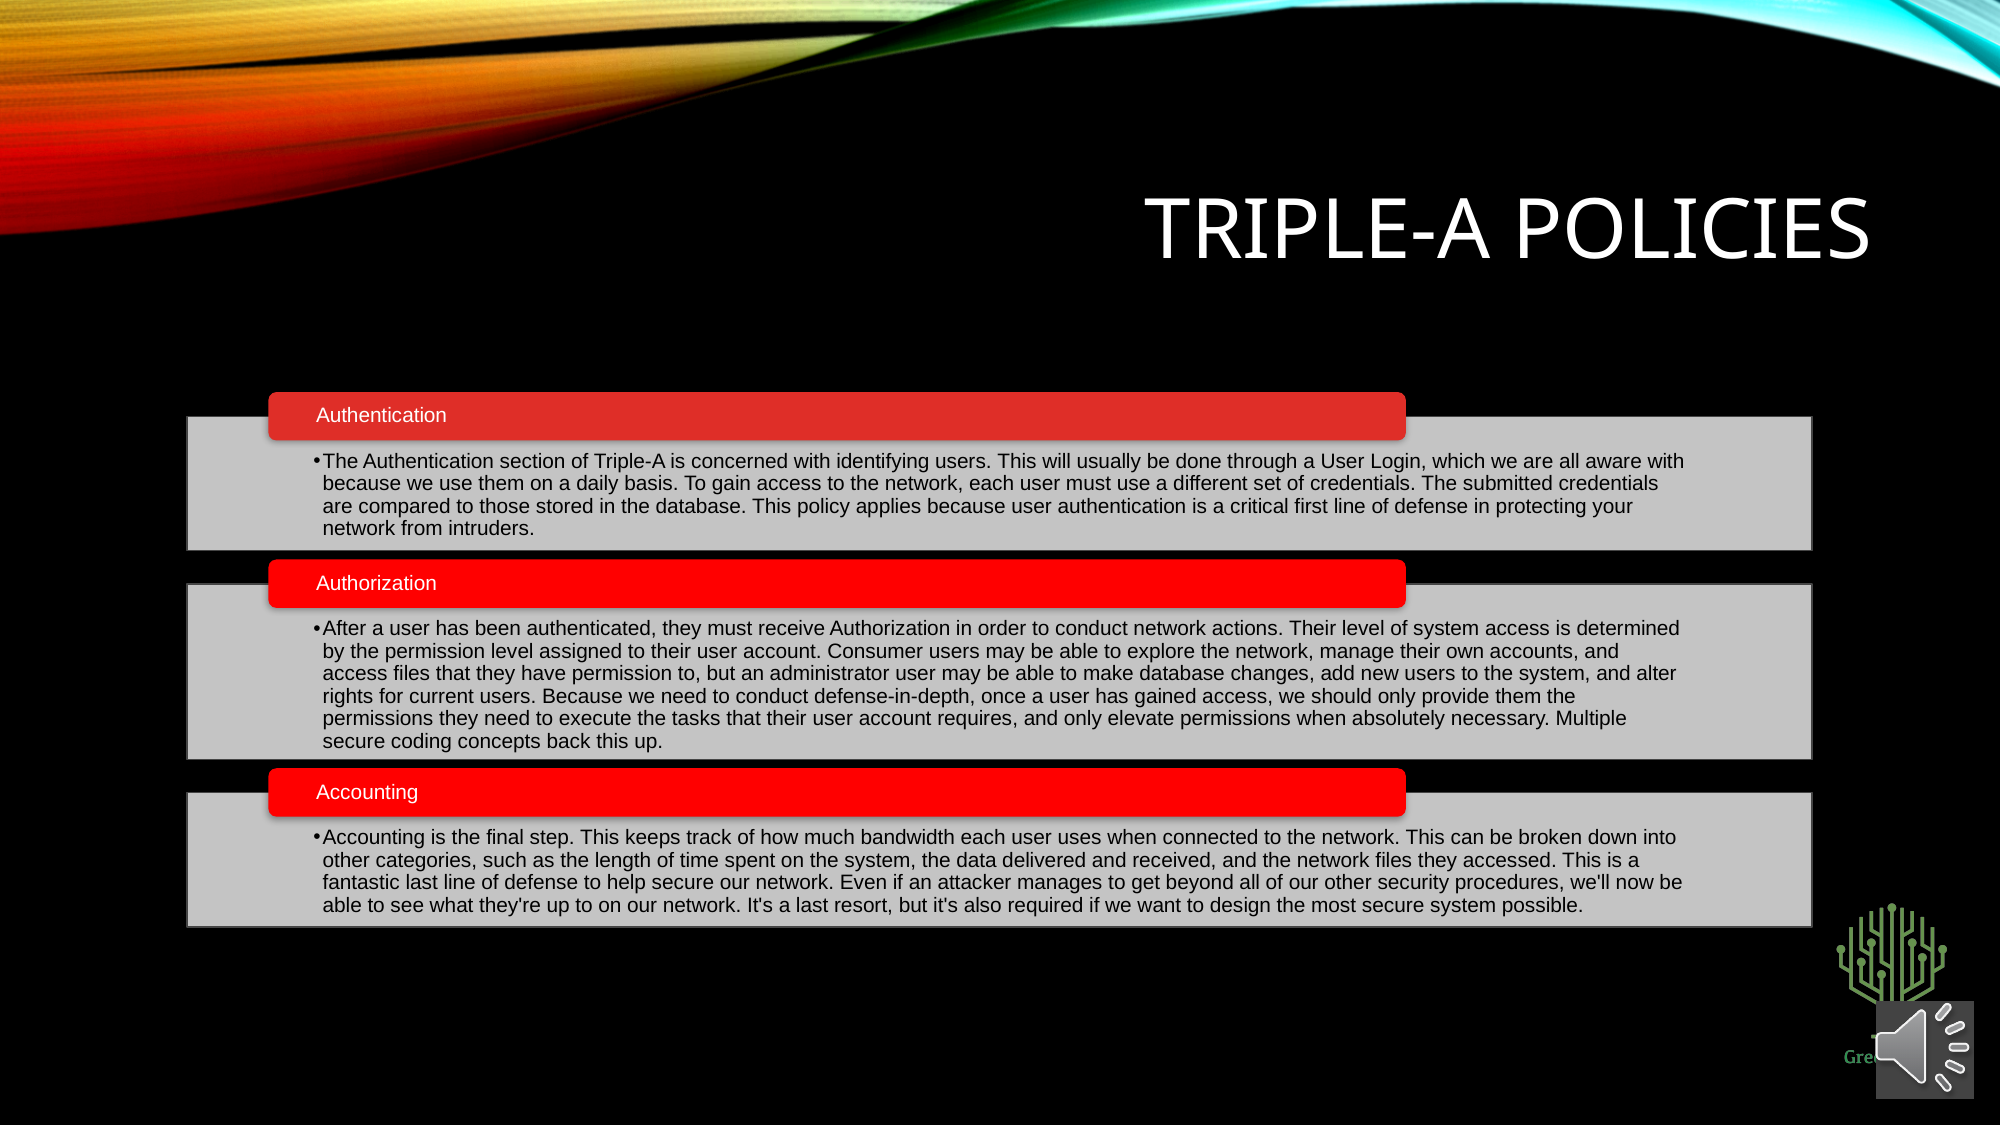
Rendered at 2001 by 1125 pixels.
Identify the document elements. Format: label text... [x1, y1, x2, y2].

picture [1817, 892, 1976, 1101]
picture [0, 0, 2000, 237]
title TRIPLE-A POLICIES [474, 125, 1888, 338]
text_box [186, 368, 1813, 951]
